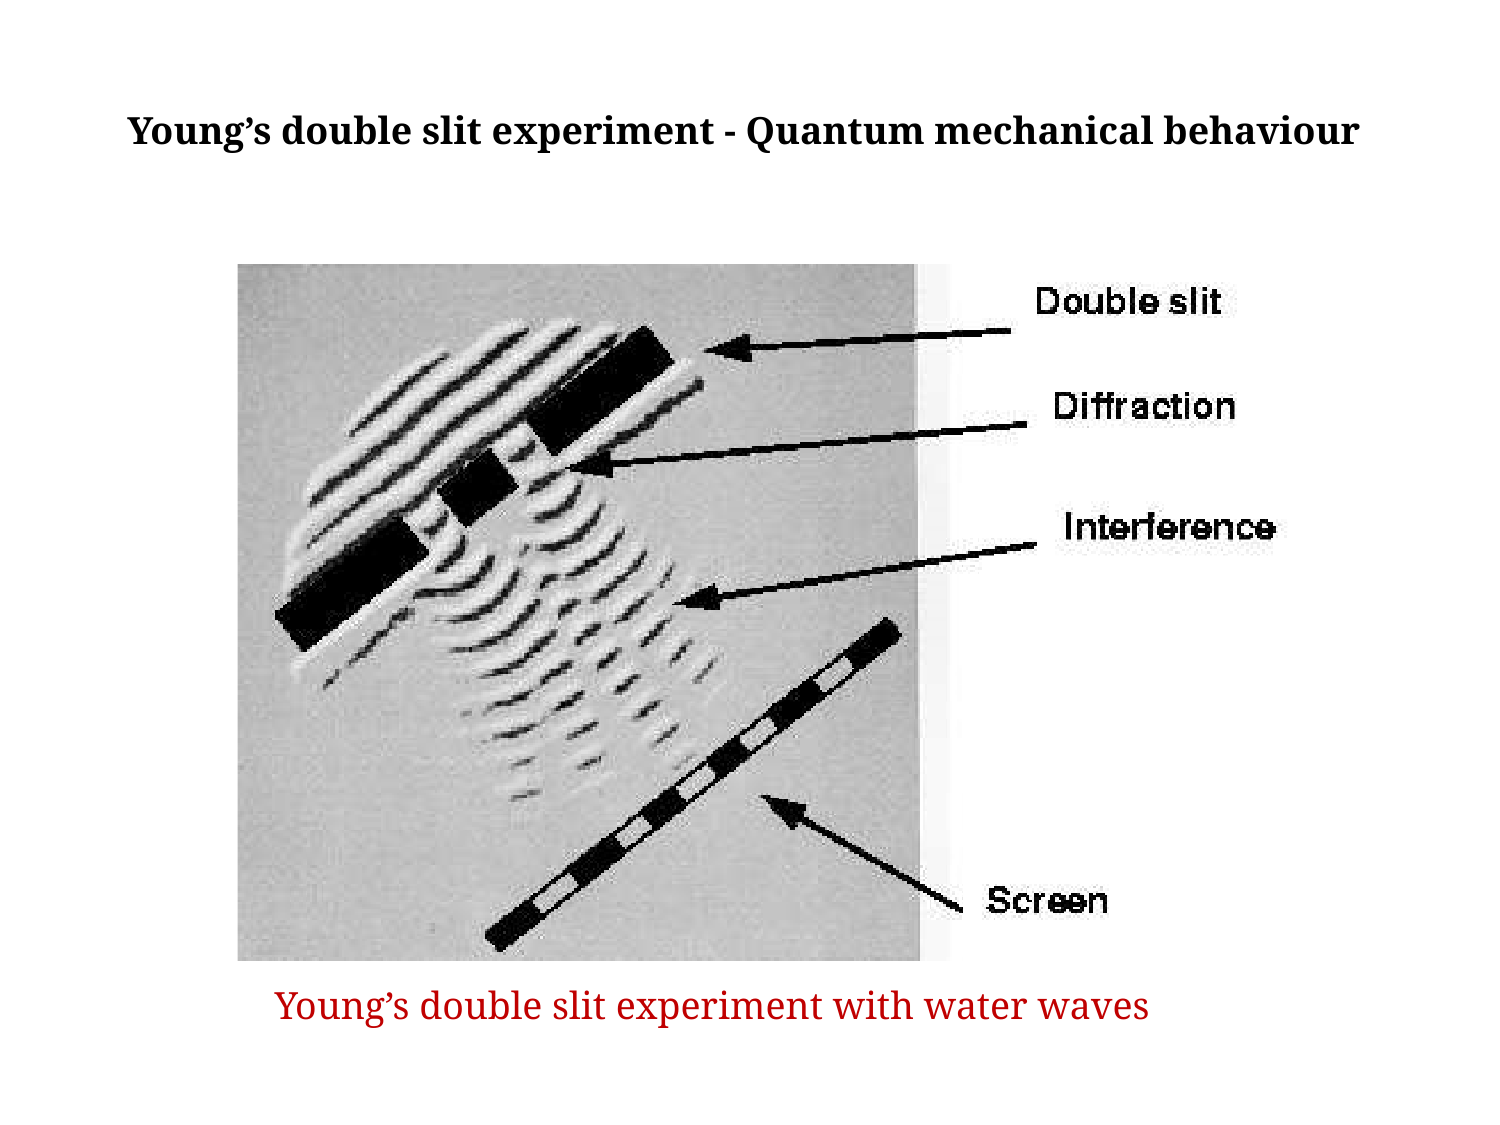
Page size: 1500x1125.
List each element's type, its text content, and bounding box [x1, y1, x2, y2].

text_box Young’s double slit experiment - Quantum mechanical behaviour [112, 99, 1425, 160]
picture [237, 262, 1288, 963]
text_box Young’s double slit experiment with water waves [249, 974, 1175, 1035]
